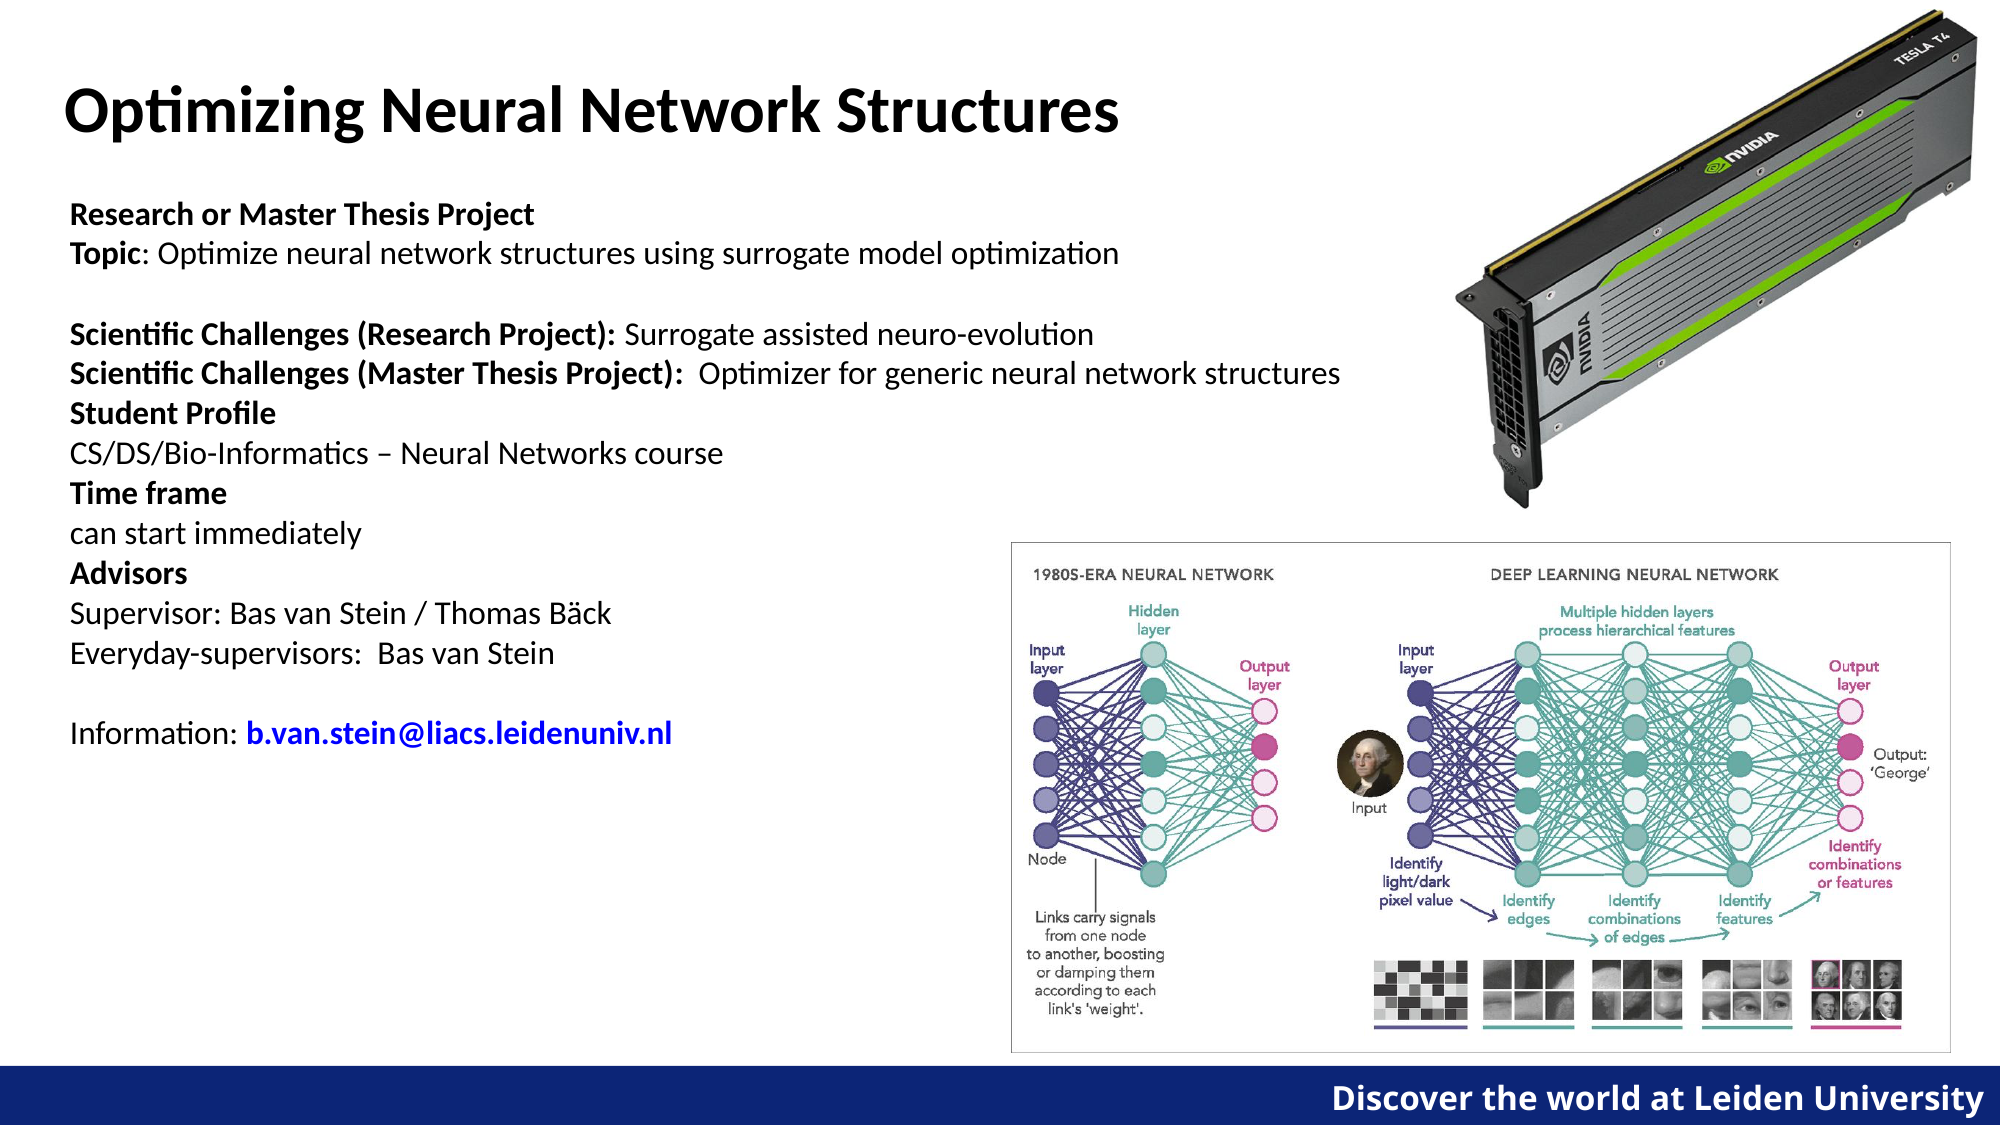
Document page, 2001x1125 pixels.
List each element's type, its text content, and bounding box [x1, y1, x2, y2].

picture [1448, 0, 1988, 537]
text_box Optimizing Neural Network Structures [49, 28, 1375, 183]
picture [1011, 542, 1951, 1053]
text_box Research or Master Thesis Project Topic: Optimize neural network structures using surrogate model optimization Scientific Challenges (Research Project): Surrogate assisted neuro-evolution Scientific Challenges (Master Thesis Project): Optimizer for generic neural network structures Student Profile CS/DS/Bio-Informatics – Neural Networks course Time frame can start immediately Advisors Supervisor: Bas van Stein / Thomas Bäck Everyday-supervisors: Bas van Stein Information: b.van.stein@liacs.leidenuniv.nl Office Nr. :113 [55, 184, 1443, 838]
